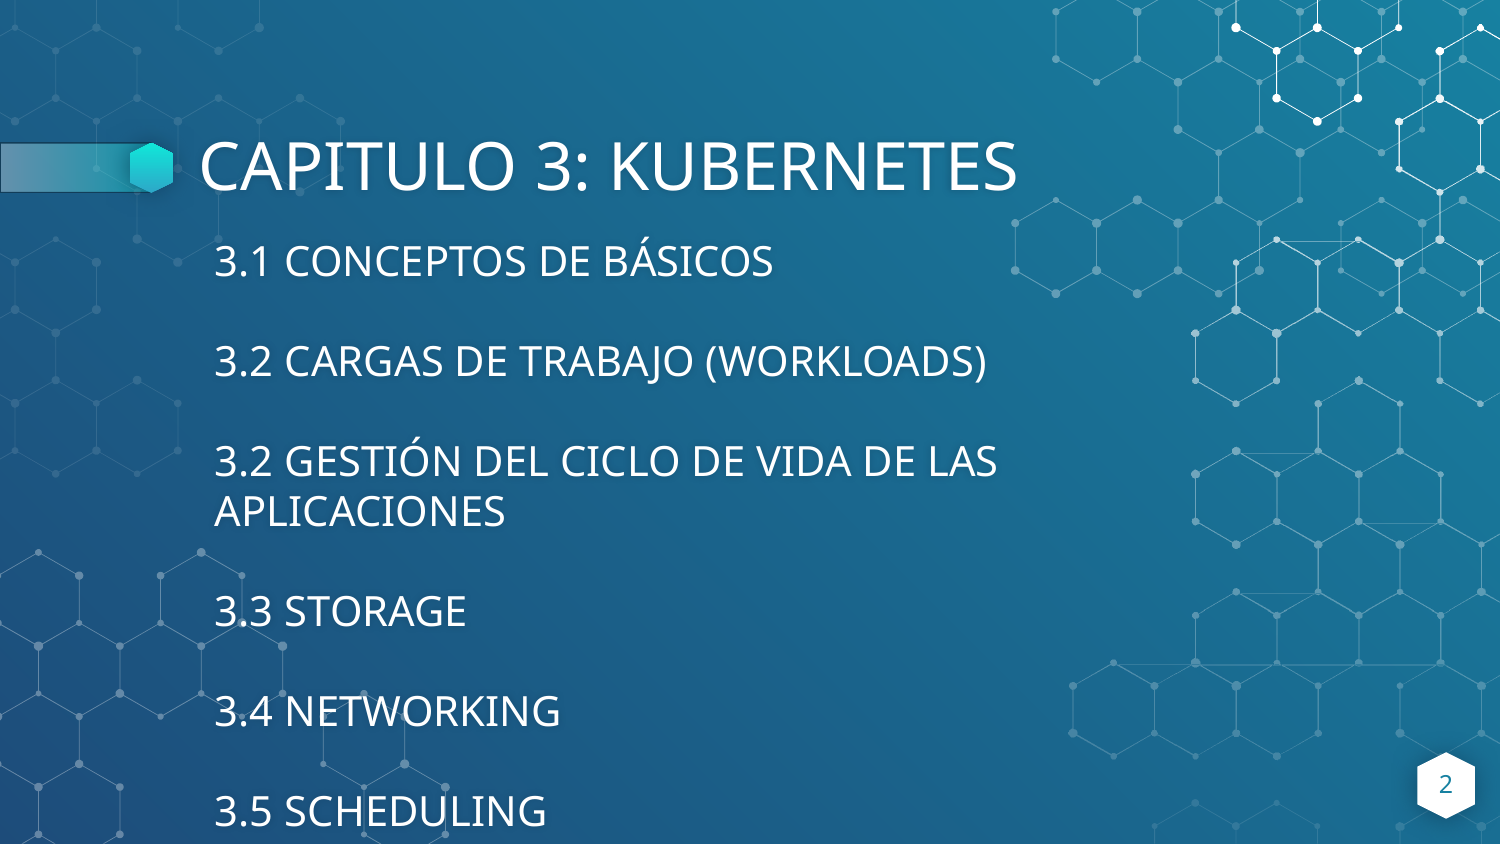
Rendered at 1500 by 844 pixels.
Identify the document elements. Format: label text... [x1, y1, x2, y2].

list 3.1 CONCEPTOS DE BÁSICOS 3.2 CARGAS DE TRABAJO (WORKLOADS) 3.2 GESTIÓN DEL CICLO DE VIDA DE LAS APLICACIONES 3.3 STORAGE 3.4 NETWORKING 3.5 SCHEDULING [198, 234, 1219, 771]
title CAPITULO 3: KUBERNETES [198, 140, 1302, 198]
slide_number 2 [1417, 752, 1475, 819]
